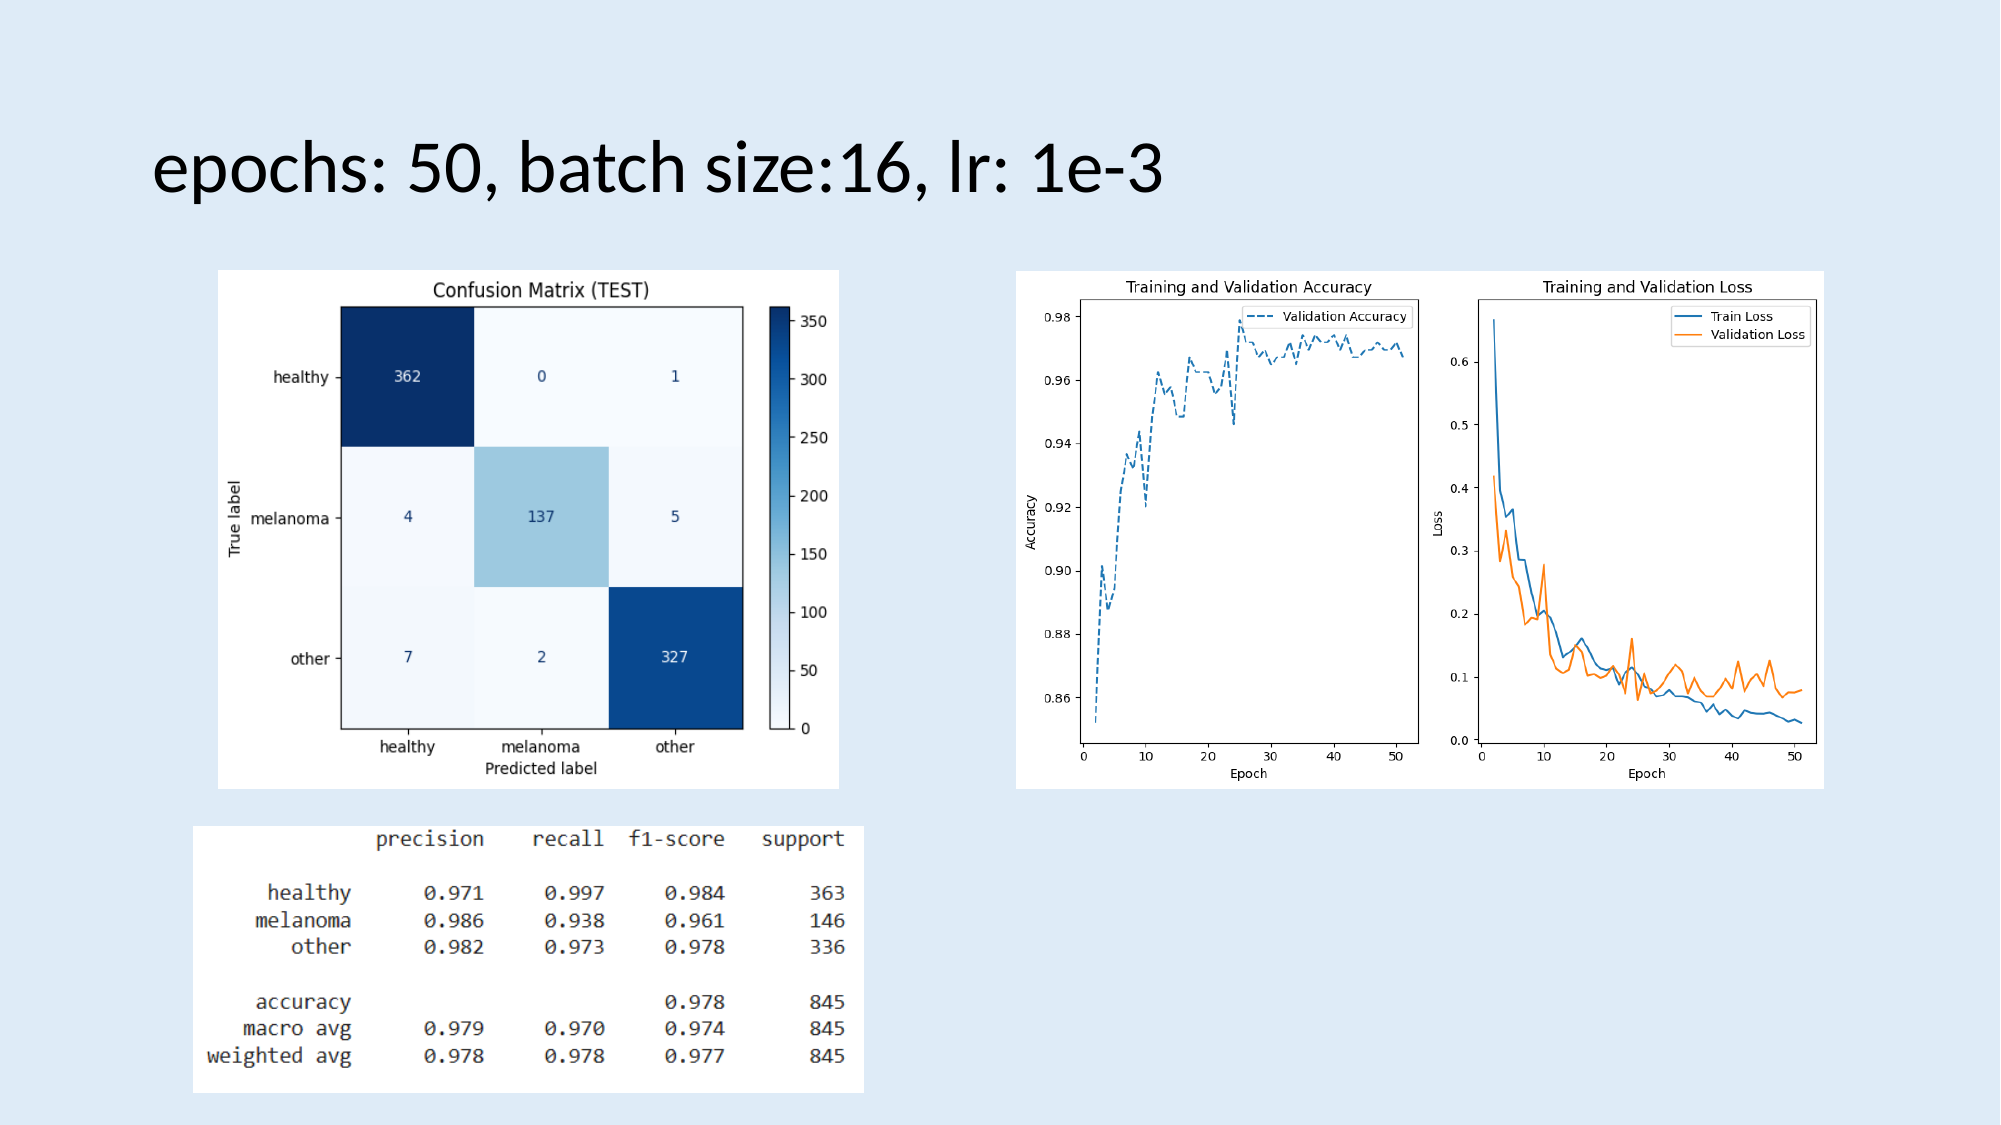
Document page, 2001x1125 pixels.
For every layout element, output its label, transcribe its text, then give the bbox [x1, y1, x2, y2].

picture [1016, 271, 1824, 789]
title epochs: 50, batch size:16, lr: 1e-3 [137, 59, 1863, 278]
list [193, 826, 864, 1093]
picture [218, 270, 839, 789]
